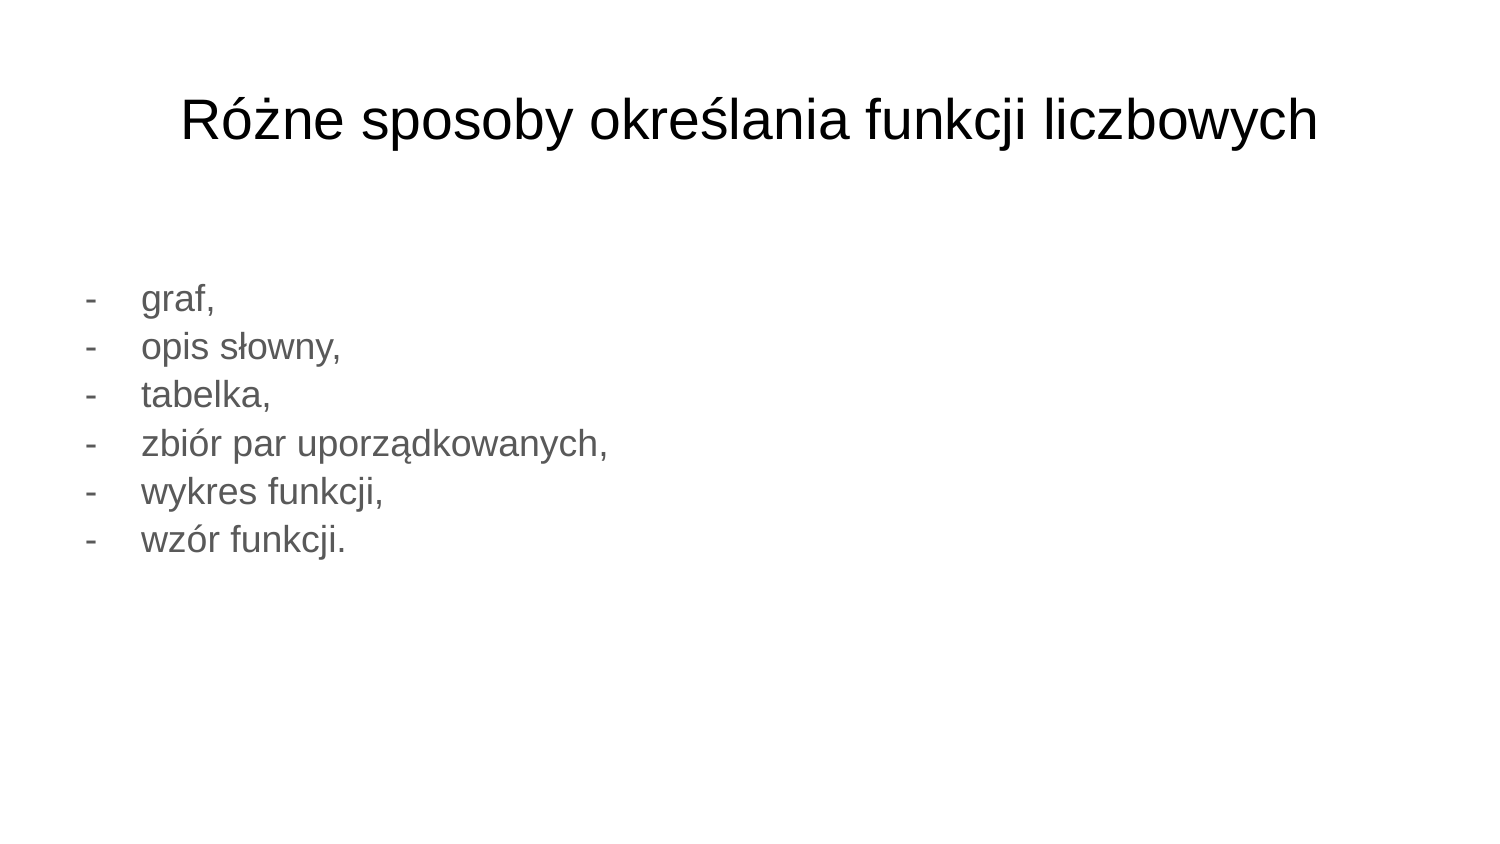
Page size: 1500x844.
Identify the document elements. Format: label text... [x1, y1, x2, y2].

list graf, opis słowny, tabelka, zbiór par uporządkowanych, wykres funkcji, wzór funkcji. [51, 189, 1449, 750]
title Różne sposoby określania funkcji liczbowych [51, 72, 1449, 167]
